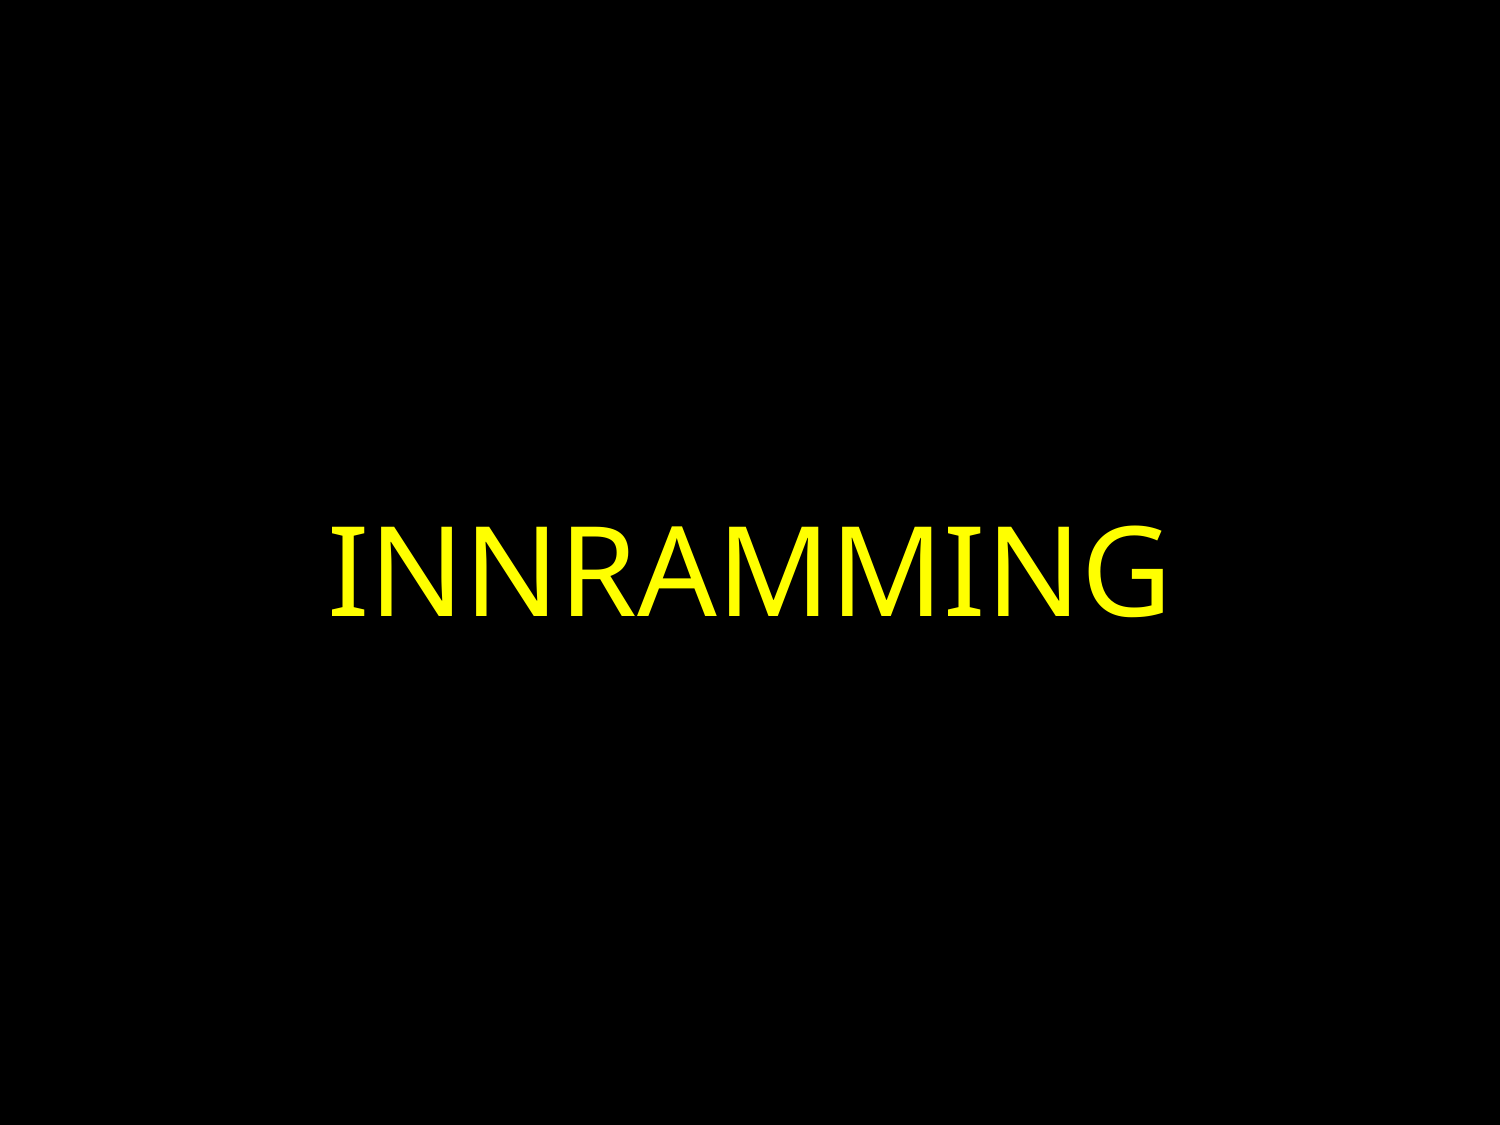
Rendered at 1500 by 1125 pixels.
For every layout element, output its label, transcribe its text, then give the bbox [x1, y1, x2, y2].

list INNRAMMING [0, 484, 1500, 586]
